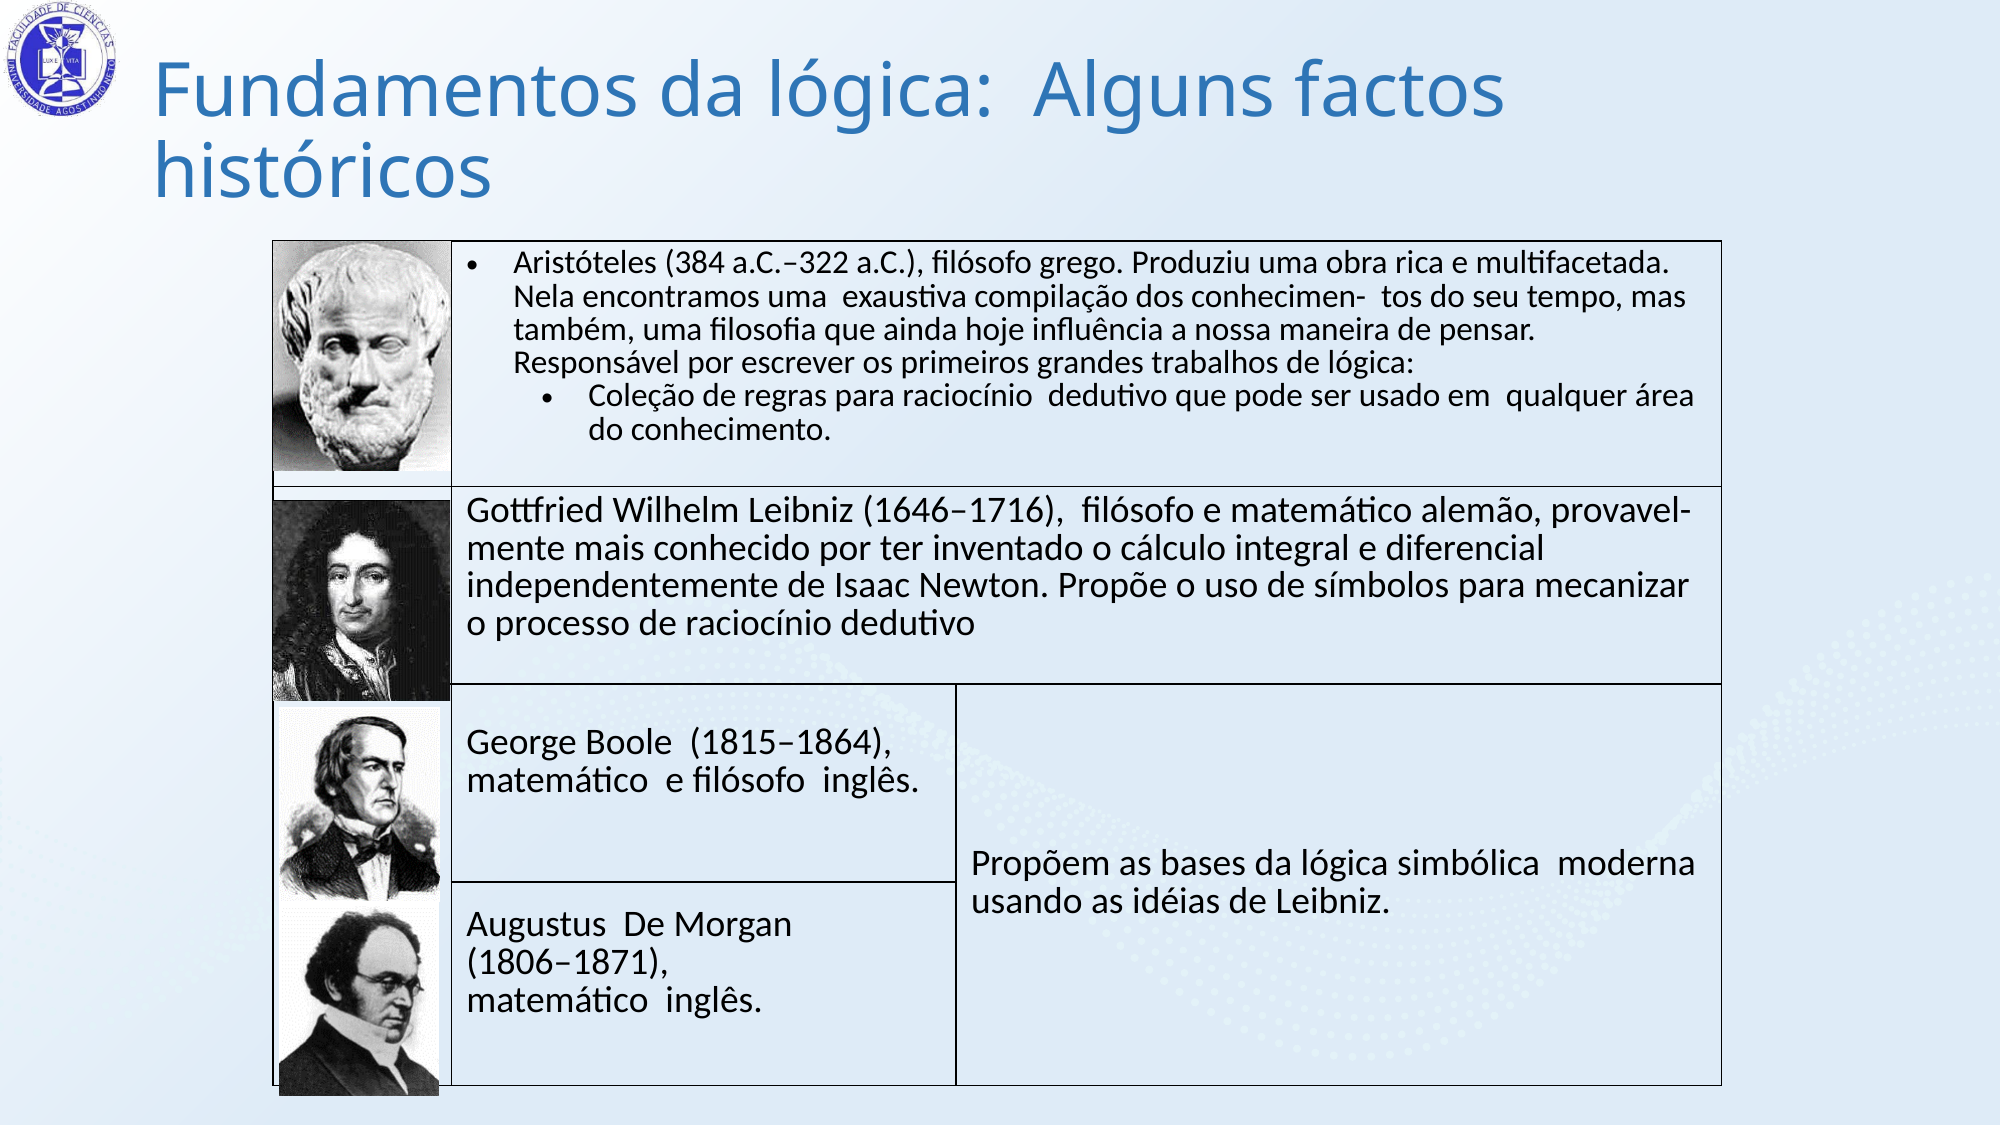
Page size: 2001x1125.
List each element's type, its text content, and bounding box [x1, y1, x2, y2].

table_cell George Boole (1815–1864), matemático e filósofo inglês. [452, 685, 955, 881]
table_cell Augustus De Morgan (1806–1871), matemático inglês. [452, 883, 955, 1085]
table_cell Propõem as bases da lógica simbólica moderna usando as idéias de Leibniz. [957, 685, 1721, 1085]
title Fundamentos da lógica: Alguns factos históricos [137, 59, 1863, 207]
table_header Aristóteles (384 a.C.–322 a.C.), filósofo grego. Produziu uma obra rica e multifacetada. Nela encontramos uma exaustiva compilação dos conhecimen- tos do seu tempo, mas também, uma filosofia que ainda hoje influência a nossa maneira de pensar. Responsável por escrever os primeiros grandes trabalhos de lógica: Coleção de regras para raciocínio dedutivo que pode ser usado em qualquer área do conhecimento. [452, 242, 1721, 486]
table_cell Gottfried Wilhelm Leibniz (1646–1716), filósofo e matemático alemão, provavel- mente mais conhecido por ter inventado o cálculo integral e diferencial independentemente de Isaac Newton. Propõe o uso de símbolos para mecanizar o processo de raciocínio dedutivo [452, 487, 1721, 683]
picture [0, 0, 138, 120]
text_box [272, 241, 451, 1096]
